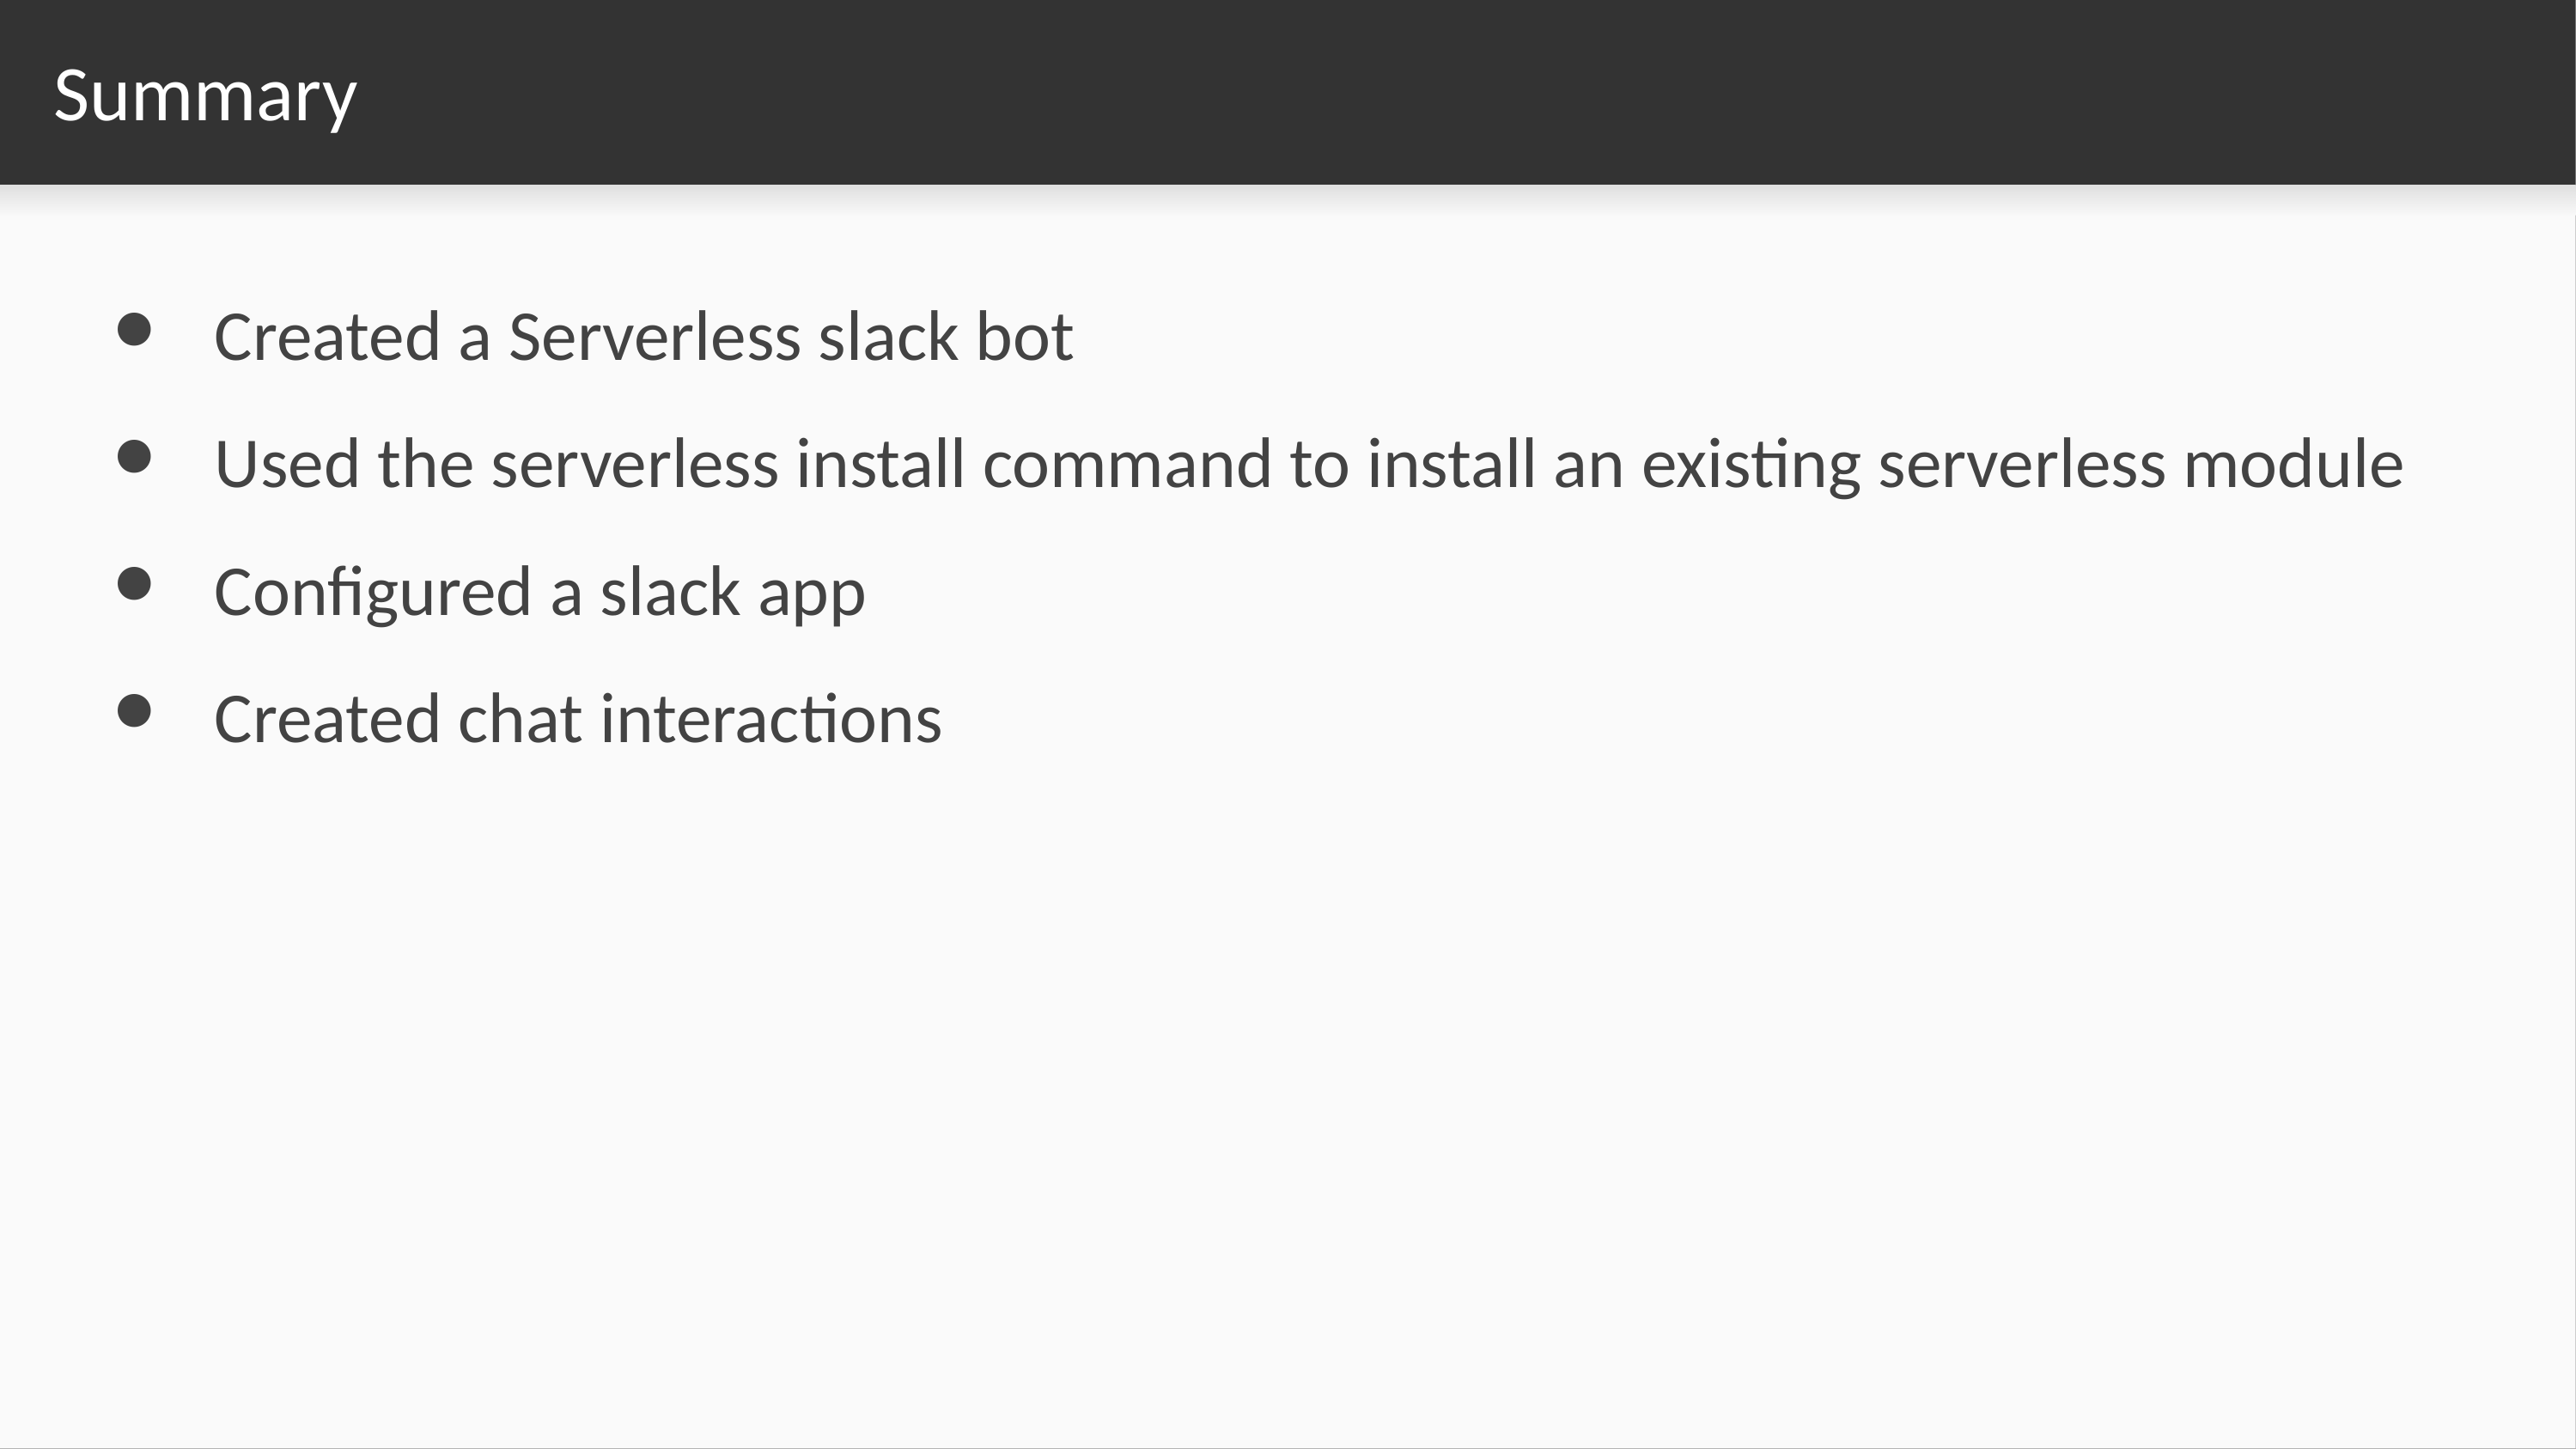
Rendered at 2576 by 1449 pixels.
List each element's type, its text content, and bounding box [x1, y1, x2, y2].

title Summary [27, 4, 2514, 174]
list Created a Serverless slack bot Used the serverless install command to install an existing serverless module Configured a slack app Created chat interactions [60, 250, 2456, 1384]
